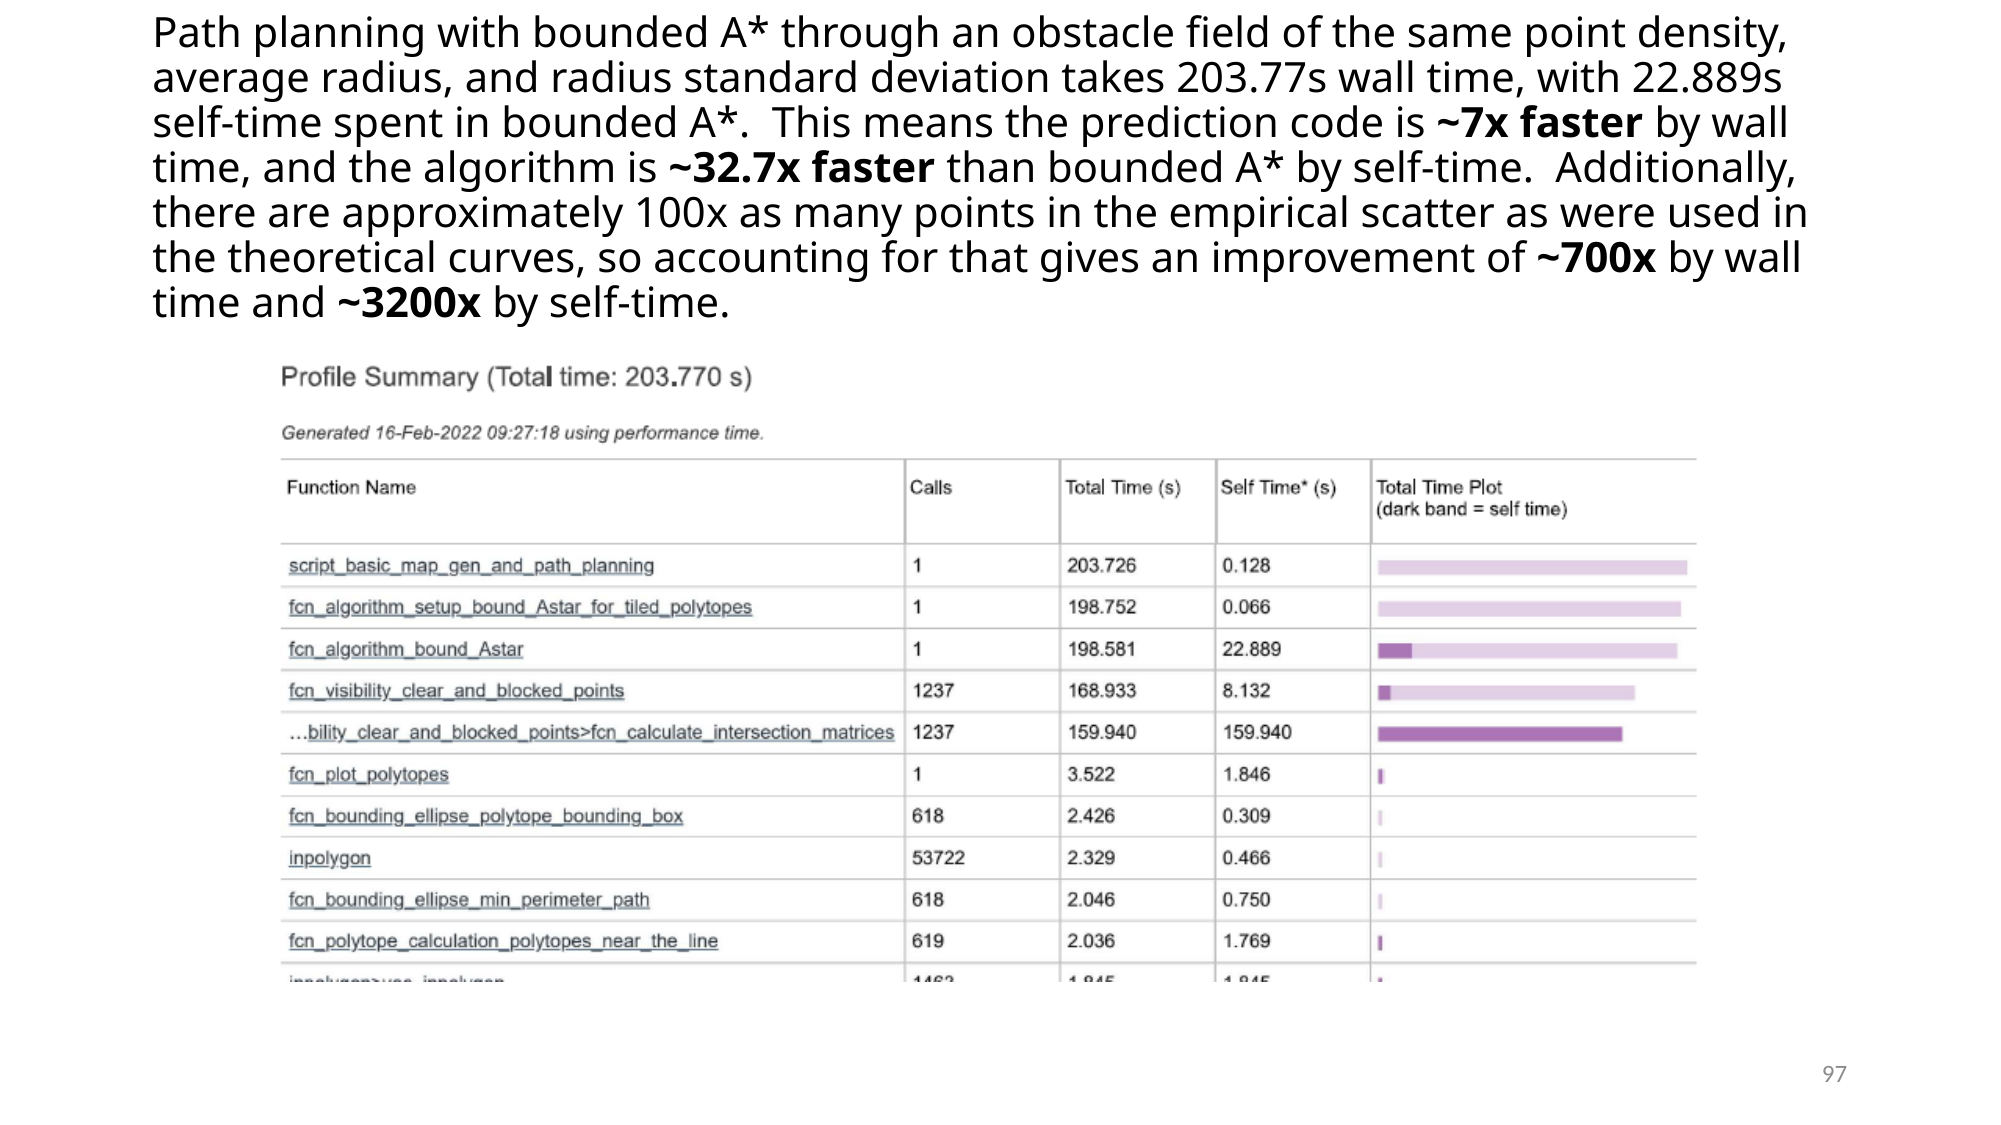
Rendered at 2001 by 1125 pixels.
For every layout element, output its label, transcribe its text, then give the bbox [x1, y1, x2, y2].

title Path planning with bounded A* through an obstacle field of the same point density, average radius, and radius standard deviation takes 203.77s wall time, with 22.889s self-time spent in bounded A*. This means the prediction code is ~7x faster by wall time, and the algorithm is ~32.7x faster than bounded A* by self-time. Additionally, there are approximately 100x as many points in the empirical scatter as were used in the theoretical curves, so accounting for that gives an improvement of ~700x by wall time and ~3200x by self-time. [137, 59, 1863, 278]
picture [253, 338, 1747, 982]
slide_number 97 [1412, 1042, 1863, 1103]
